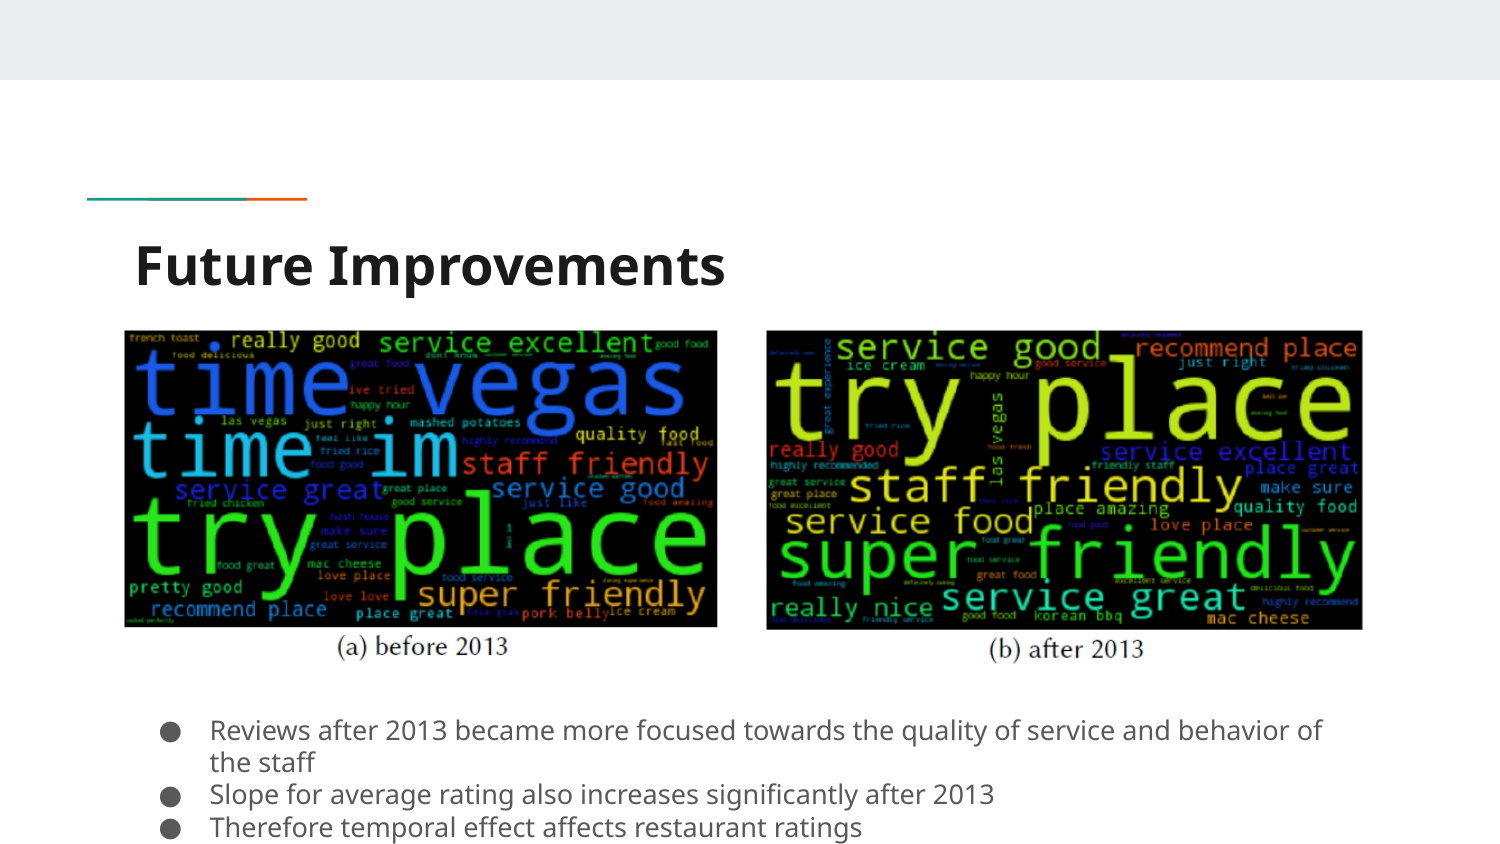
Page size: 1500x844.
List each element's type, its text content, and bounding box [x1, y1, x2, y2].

picture [761, 325, 1372, 668]
picture [119, 325, 725, 665]
title Future Improvements [119, 216, 1381, 305]
text_box Reviews after 2013 became more focused towards the quality of service and behavior of the staff Slope for average rating also increases significantly after 2013 Therefore temporal effect affects restaurant ratings [119, 697, 1372, 834]
